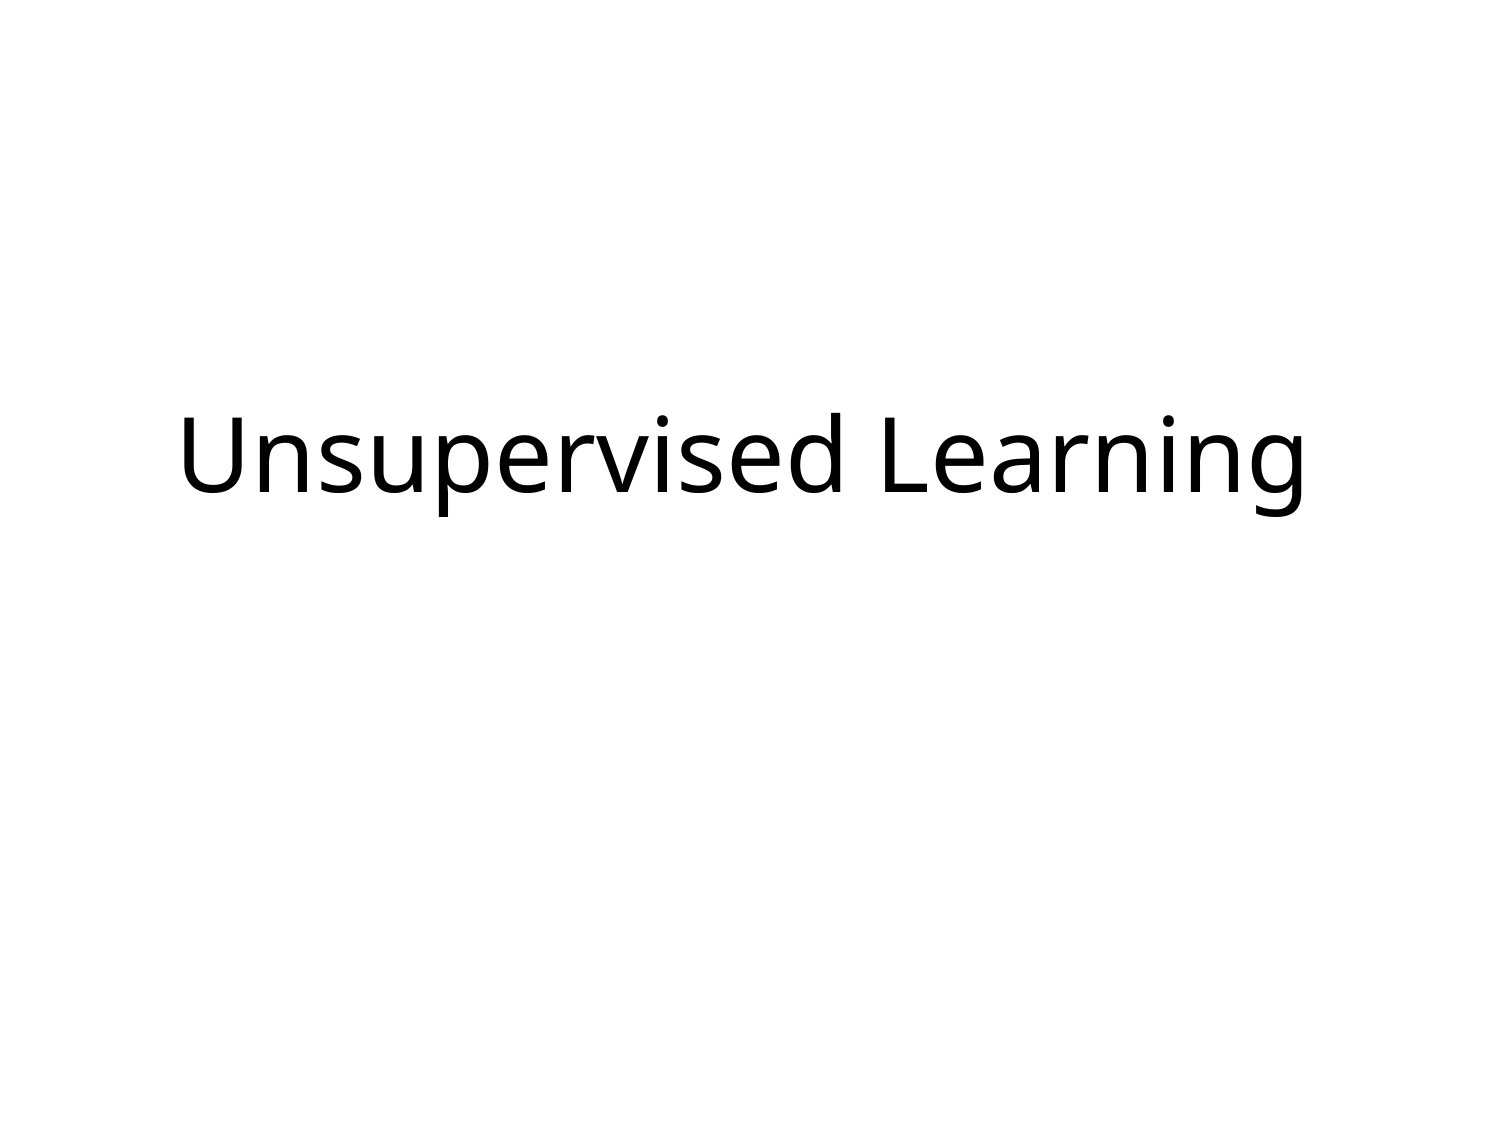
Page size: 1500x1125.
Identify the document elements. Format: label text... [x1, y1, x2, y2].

title Unsupervised Learning [41, 303, 1447, 614]
